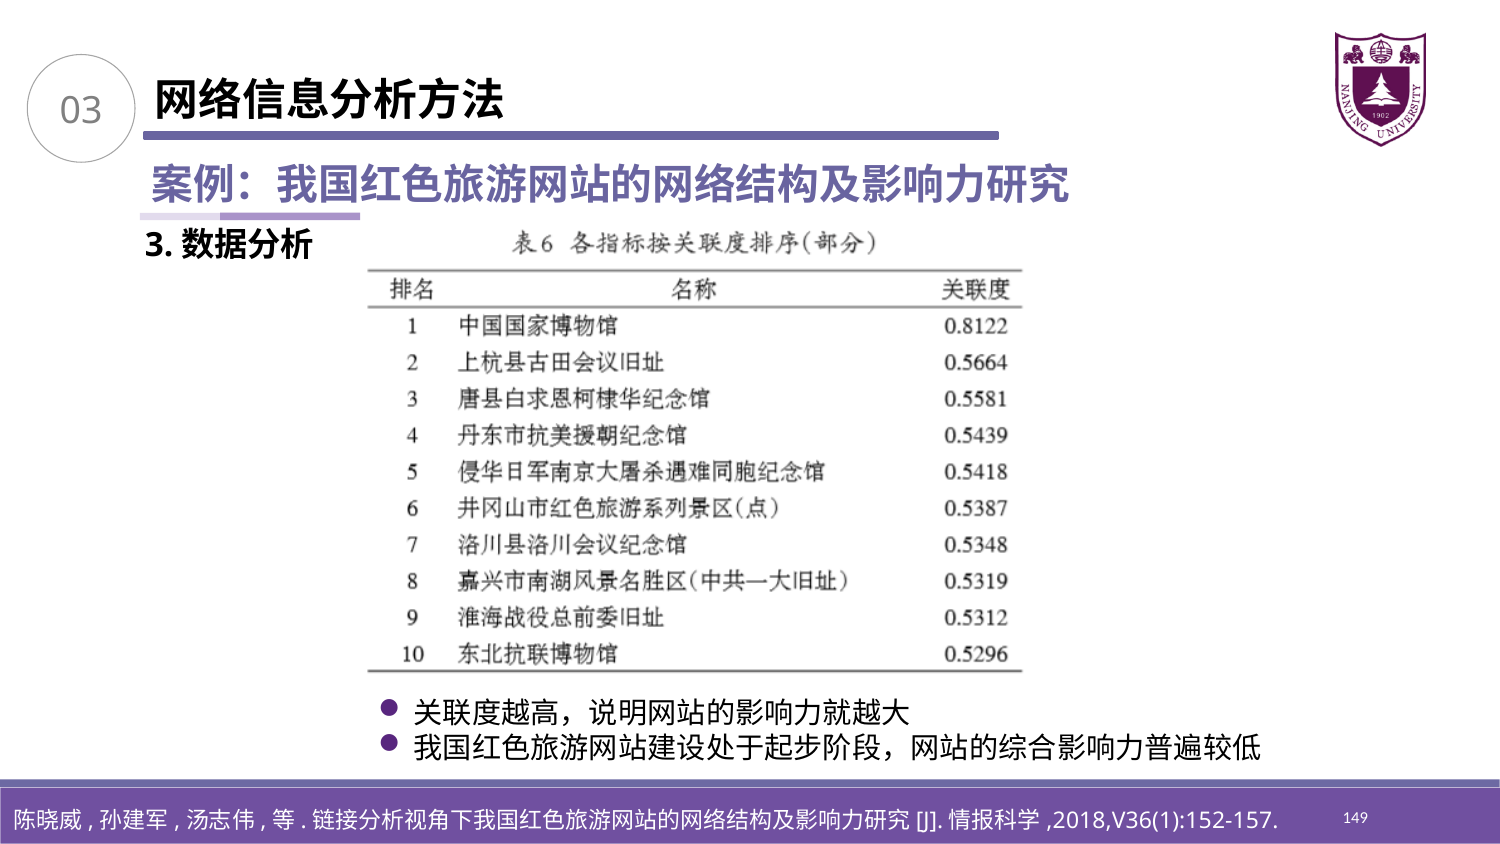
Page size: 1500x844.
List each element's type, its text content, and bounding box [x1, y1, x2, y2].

text_box 网络信息分析方法 [143, 66, 517, 131]
text_box [219, 211, 361, 215]
text_box [143, 131, 999, 140]
picture [365, 221, 1030, 682]
text_box 陈晓威,孙建军,汤志伟,等.链接分析视角下我国红色旅游网站的网络结构及影响力研究[J].情报科学,2018,V36(1):152-157. [0, 797, 1445, 841]
text_box 03 [25, 53, 137, 164]
text_box 3.数据分析 [130, 215, 422, 271]
text_box 案例：我国红色旅游网站的网络结构及影响力研究 [136, 150, 1085, 215]
text_box [139, 211, 219, 215]
picture [1334, 31, 1427, 147]
text_box 关联度越高，说明网站的影响力就越大 我国红色旅游网站建设处于起步阶段，网站的综合影响力普遍较低 [363, 687, 1277, 797]
